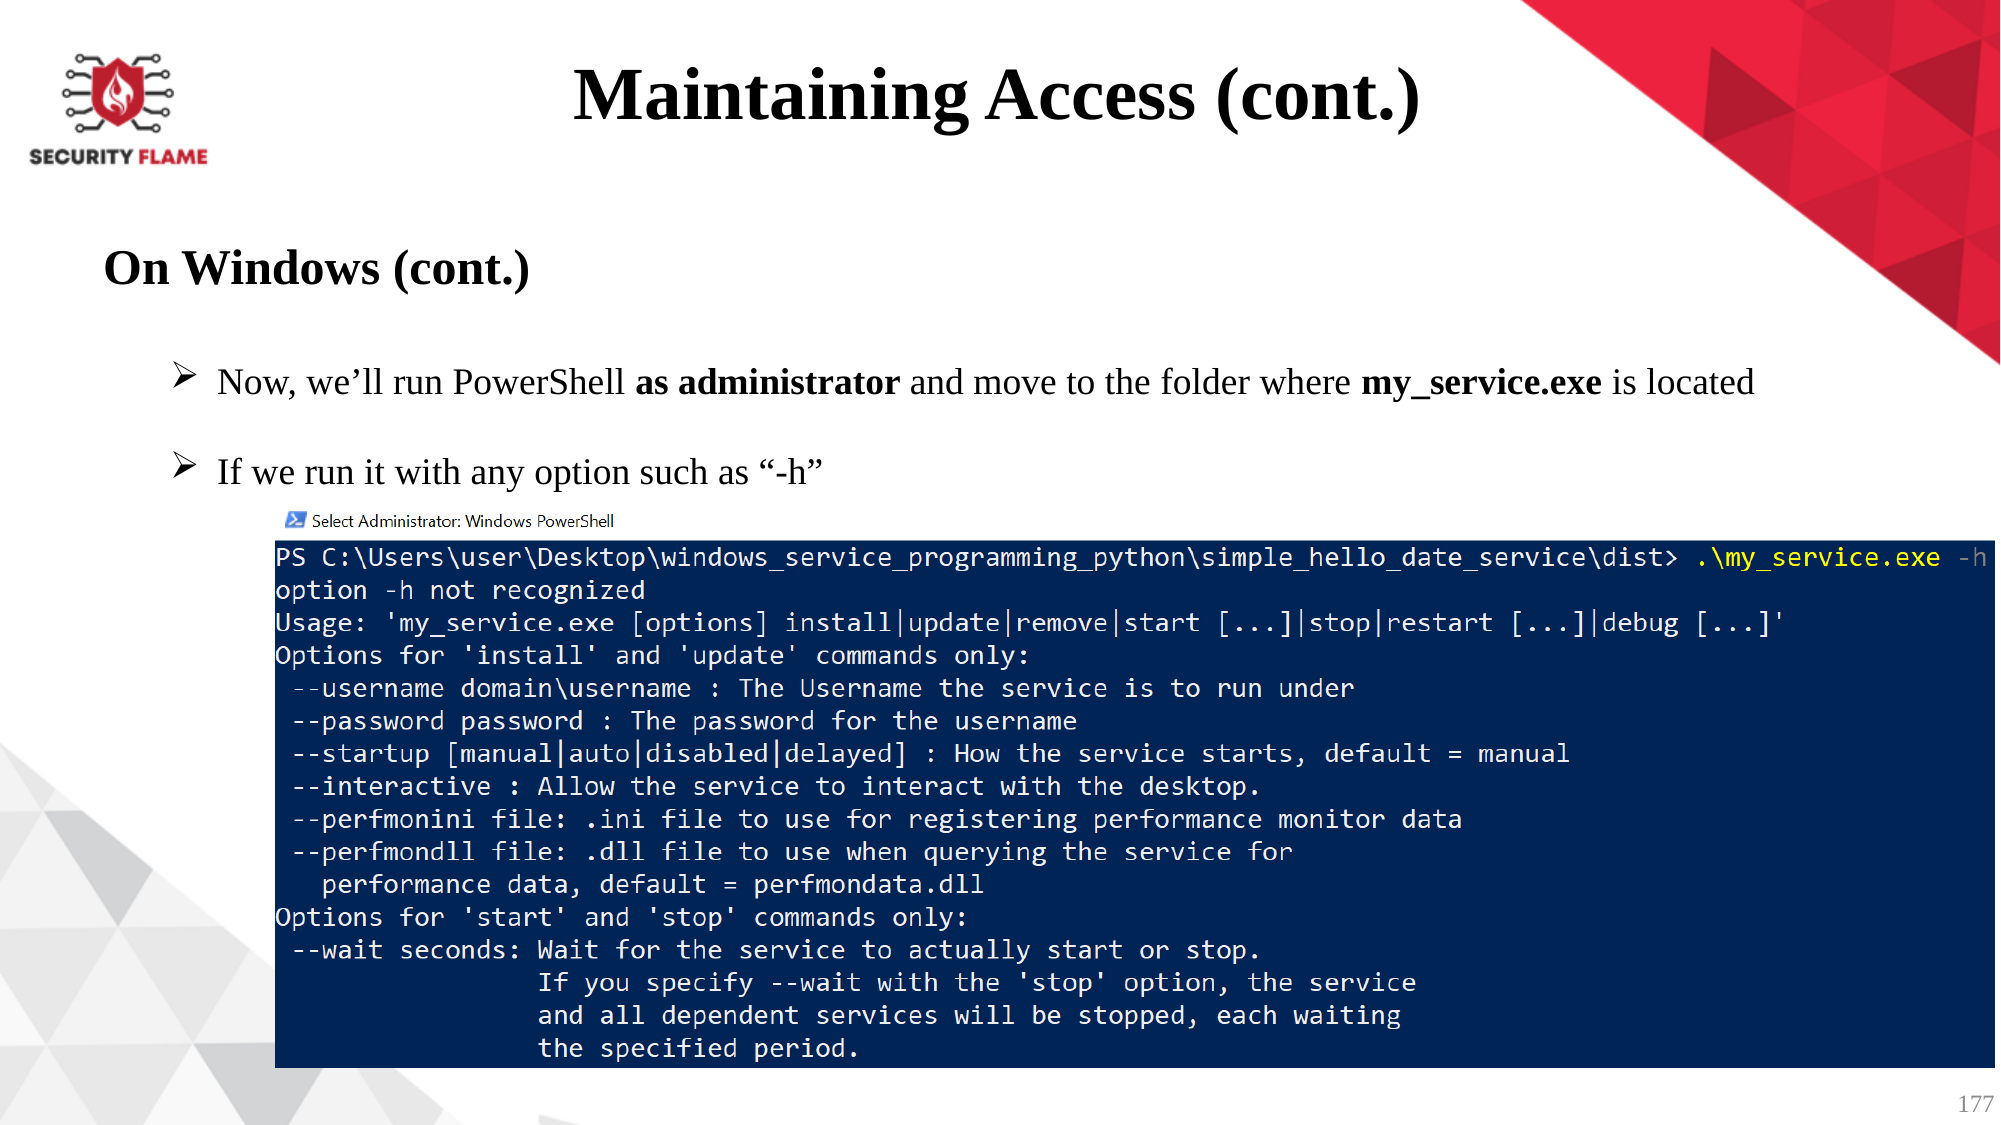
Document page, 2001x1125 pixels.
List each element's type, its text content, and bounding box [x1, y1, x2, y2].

text_box Maintaining Access (cont.) [559, 36, 1462, 142]
text_box Now, we’ll run PowerShell as administrator and move to the folder where my_service.exe is located If we run it with any option such as “-h” [155, 349, 1812, 500]
picture [0, 0, 2001, 1125]
slide_number 177 [1908, 1072, 2000, 1125]
text_box On Windows (cont.) [88, 226, 1790, 302]
